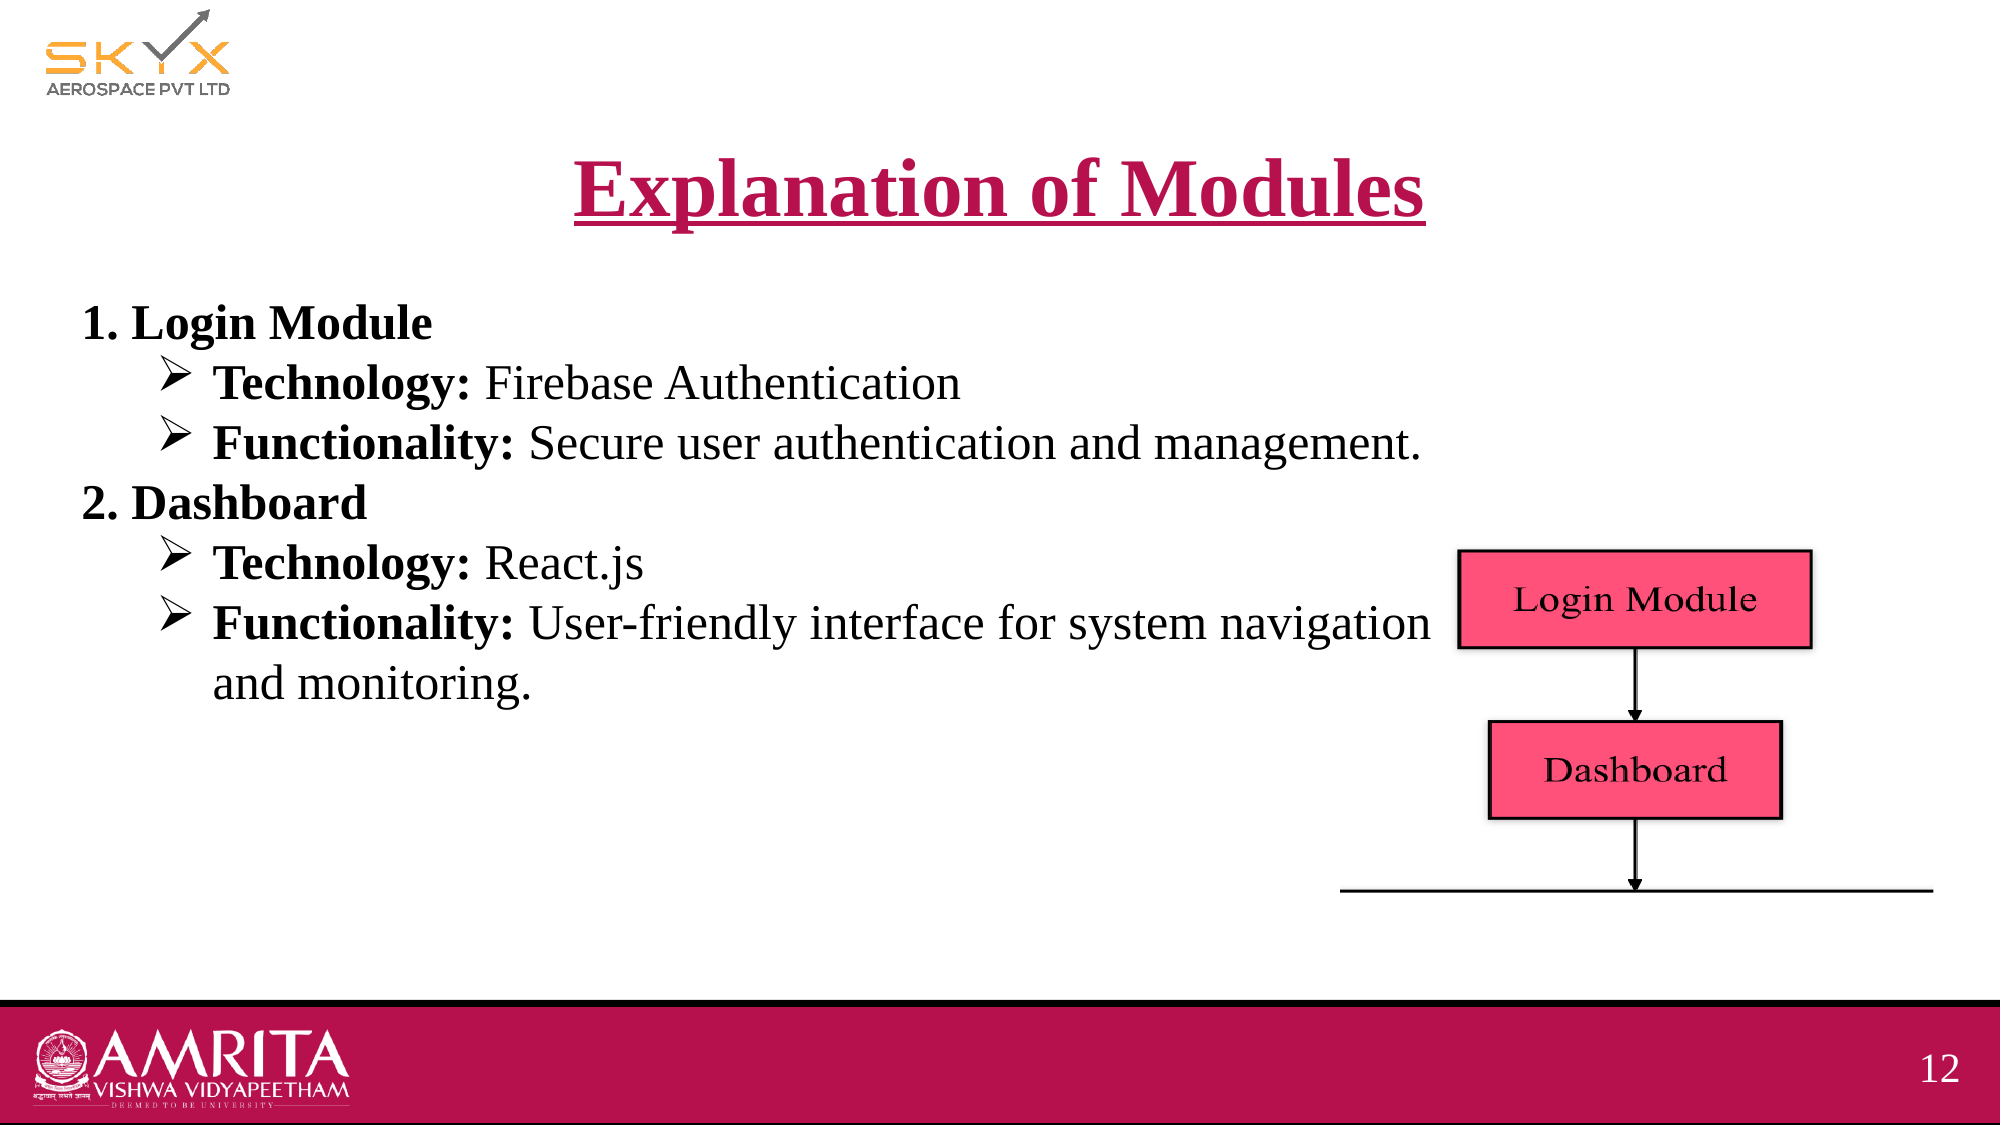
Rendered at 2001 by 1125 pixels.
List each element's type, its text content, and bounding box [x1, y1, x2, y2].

picture [34, 1, 241, 108]
picture [1339, 539, 1934, 904]
text_box Explanation of Modules [519, 75, 1481, 241]
text_box 1. Login Module Technology: Firebase Authentication Functionality: Secure user authentication and management. 2. Dashboard Technology: React.js Functionality: User-friendly interface for system navigation and monitoring. [66, 282, 1459, 717]
picture [24, 1011, 358, 1118]
